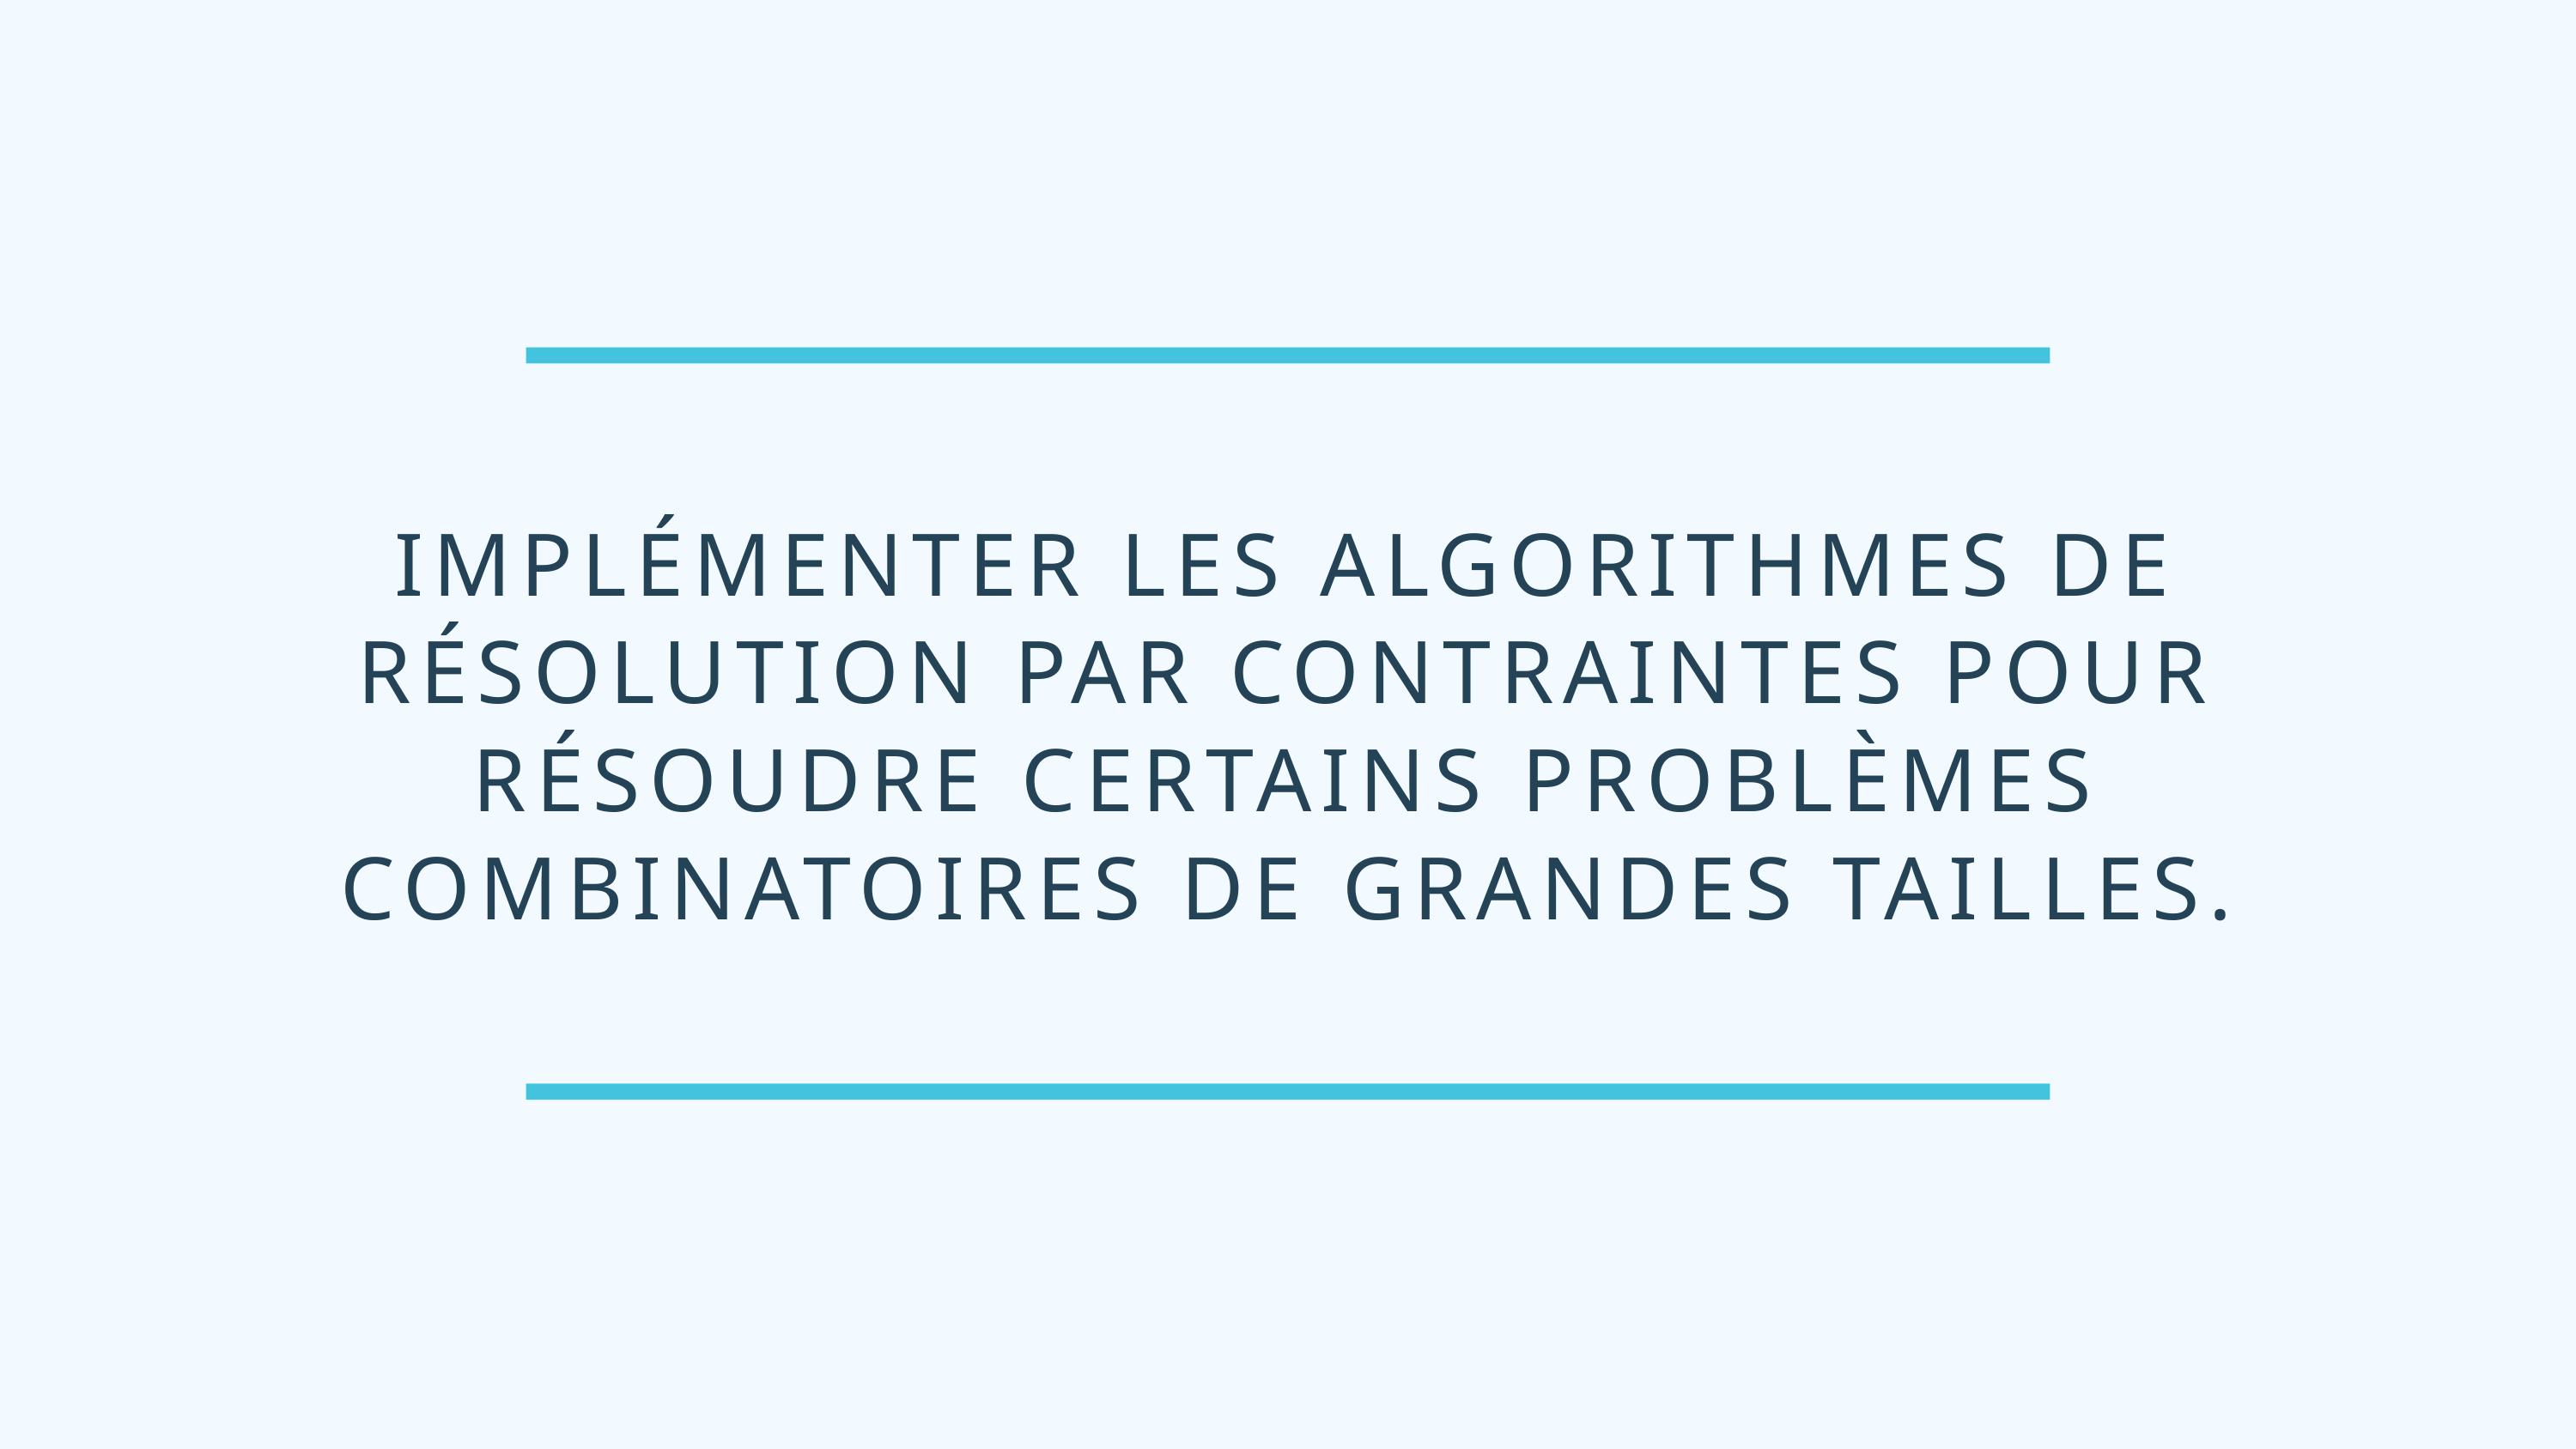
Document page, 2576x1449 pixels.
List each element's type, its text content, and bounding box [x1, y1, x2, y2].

text_box [526, 1083, 2050, 1100]
text_box [526, 347, 2050, 364]
text_box IMPLÉMENTER LES ALGORITHMES DE RÉSOLUTION PAR CONTRAINTES POUR RÉSOUDRE CERTAINS PROBLÈMES COMBINATOIRES DE GRANDES TAILLES. [337, 505, 2239, 937]
